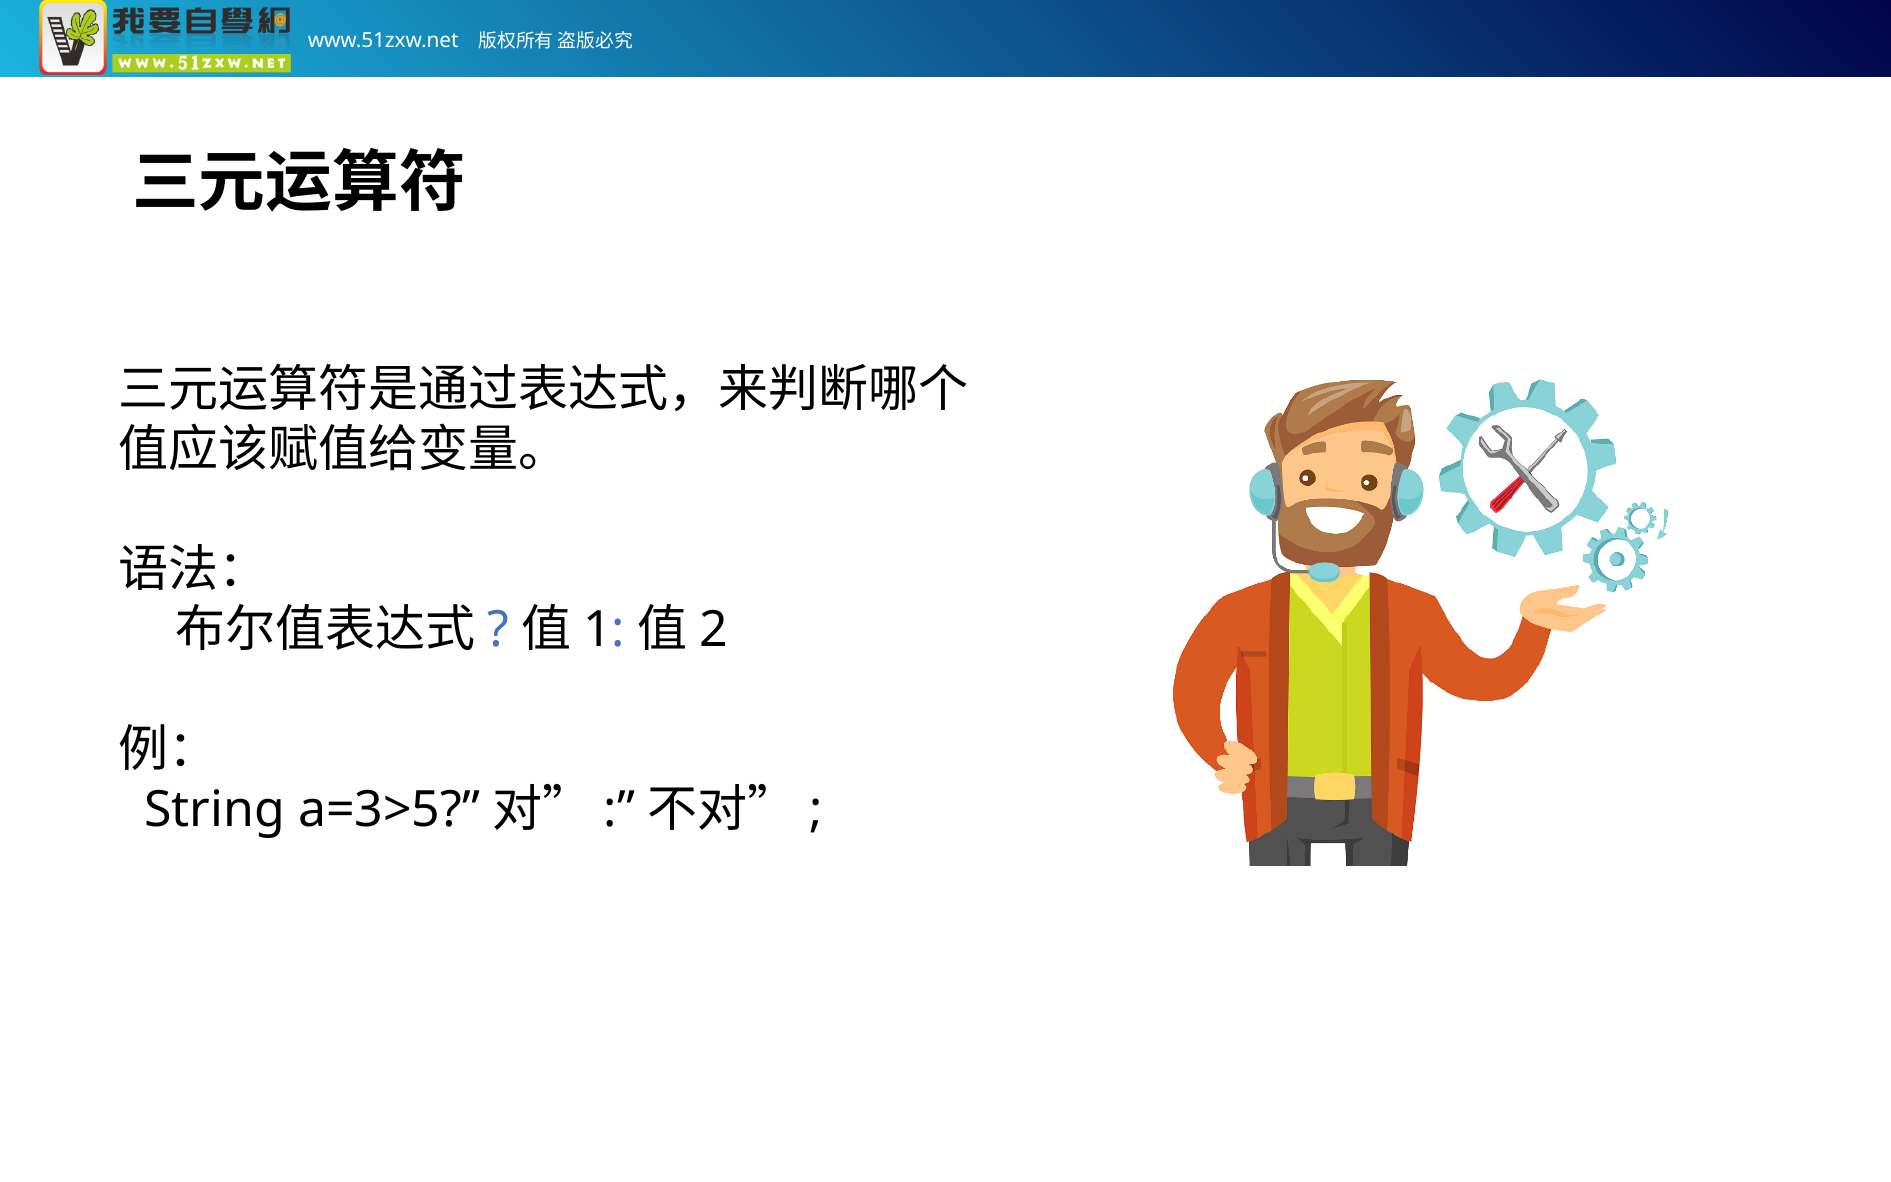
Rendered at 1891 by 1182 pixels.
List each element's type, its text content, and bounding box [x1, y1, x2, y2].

text_box 三元运算符是通过表达式，来判断哪个值应该赋值给变量。 语法： 布尔值表达式?值1:值2 例： String a=3>5?”对”:”不对”; [103, 349, 1032, 844]
text_box [0, 0, 1891, 78]
picture [1143, 332, 1680, 866]
text_box 三元运算符 [117, 131, 481, 226]
picture [39, 0, 291, 75]
text_box www.51zxw.net 版权所有 盗版必究 [291, 11, 858, 59]
